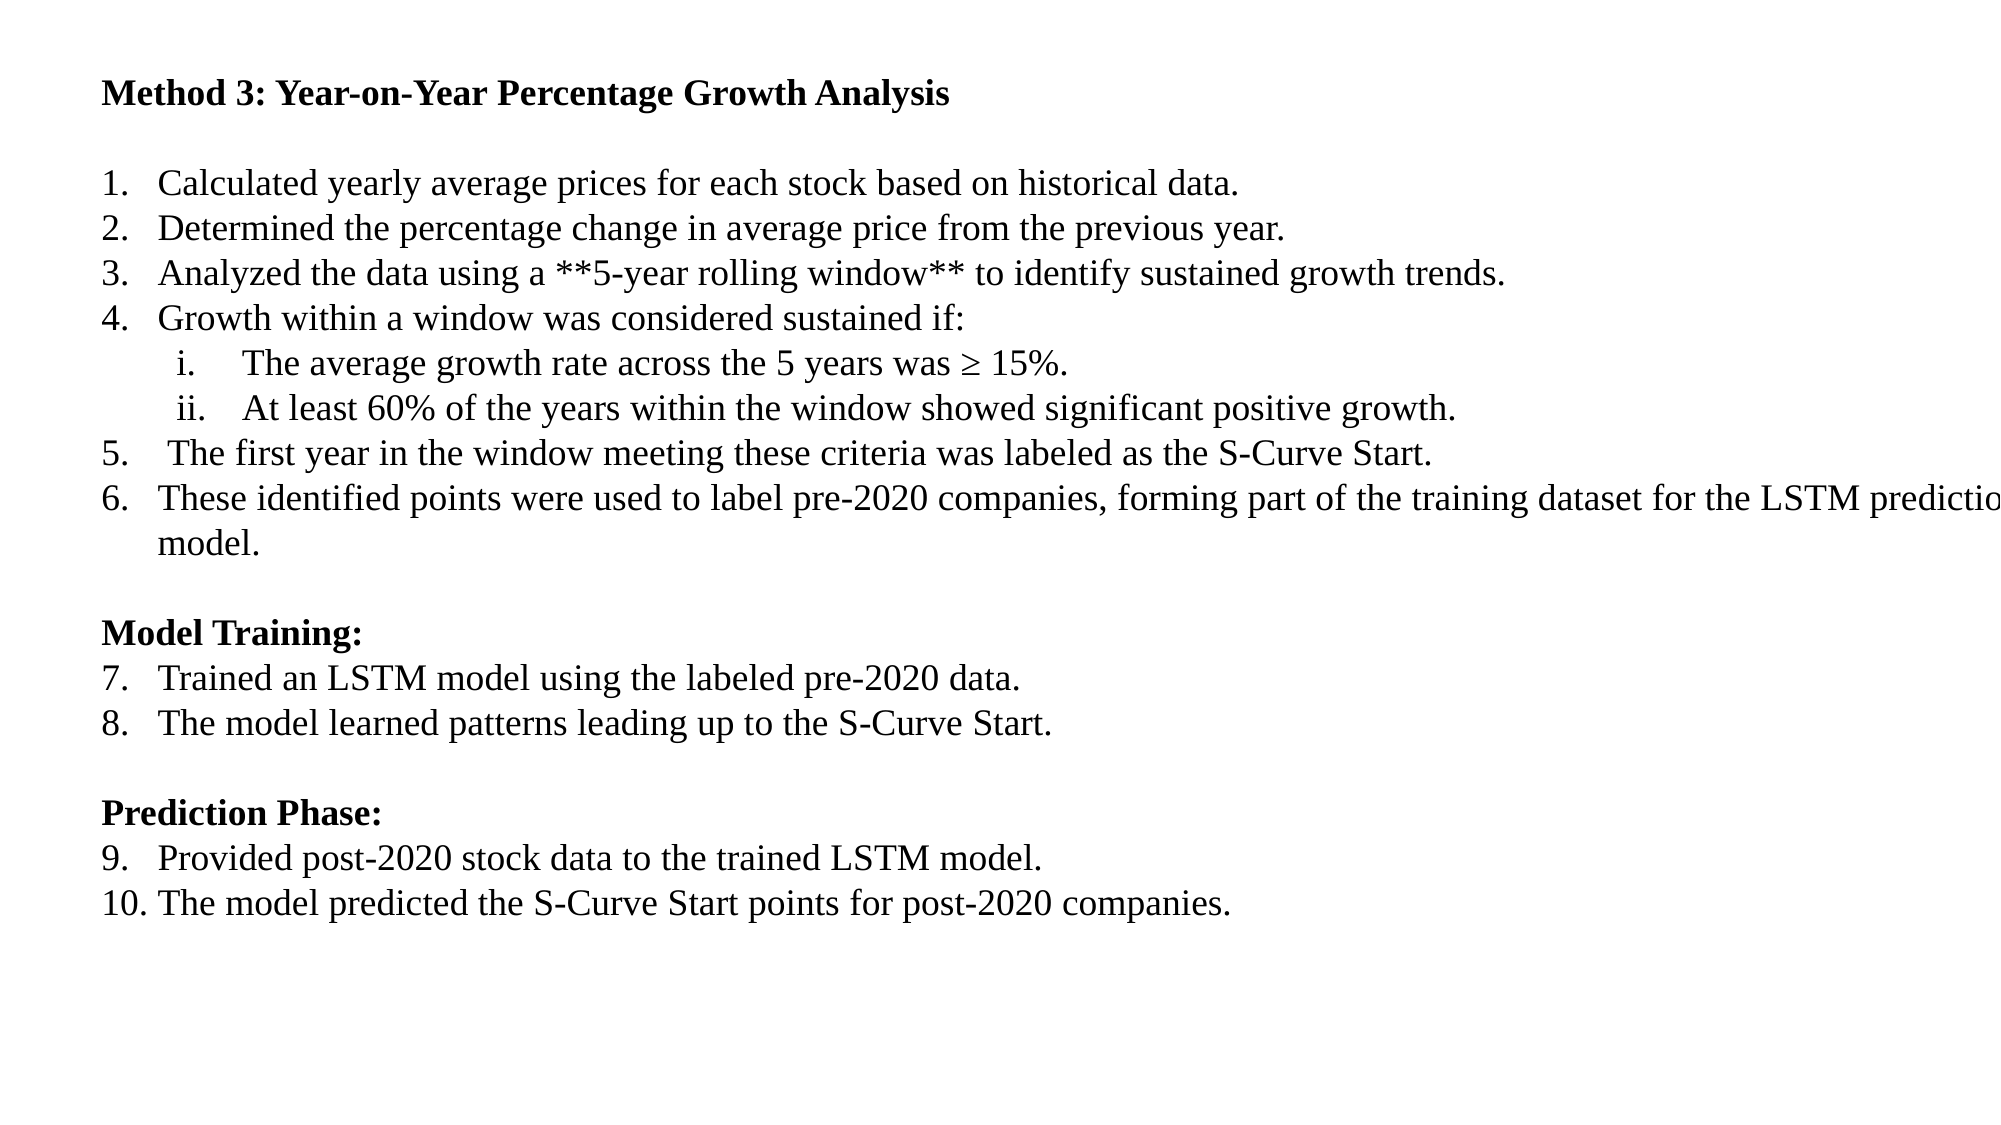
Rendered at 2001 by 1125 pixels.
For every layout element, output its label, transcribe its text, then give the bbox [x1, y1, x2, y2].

text_box Method 3: Year-on-Year Percentage Growth Analysis Calculated yearly average prices for each stock based on historical data. Determined the percentage change in average price from the previous year. Analyzed the data using a **5-year rolling window** to identify sustained growth trends. Growth within a window was considered sustained if: The average growth rate across the 5 years was ≥ 15%. At least 60% of the years within the window showed significant positive growth. The first year in the window meeting these criteria was labeled as the S-Curve Start. These identified points were used to label pre-2020 companies, forming part of the training dataset for the LSTM prediction model. Model Training: Trained an LSTM model using the labeled pre-2020 data. The model learned patterns leading up to the S-Curve Start. Prediction Phase: Provided post-2020 stock data to the trained LSTM model. The model predicted the S-Curve Start points for post-2020 companies. [86, 60, 2000, 975]
